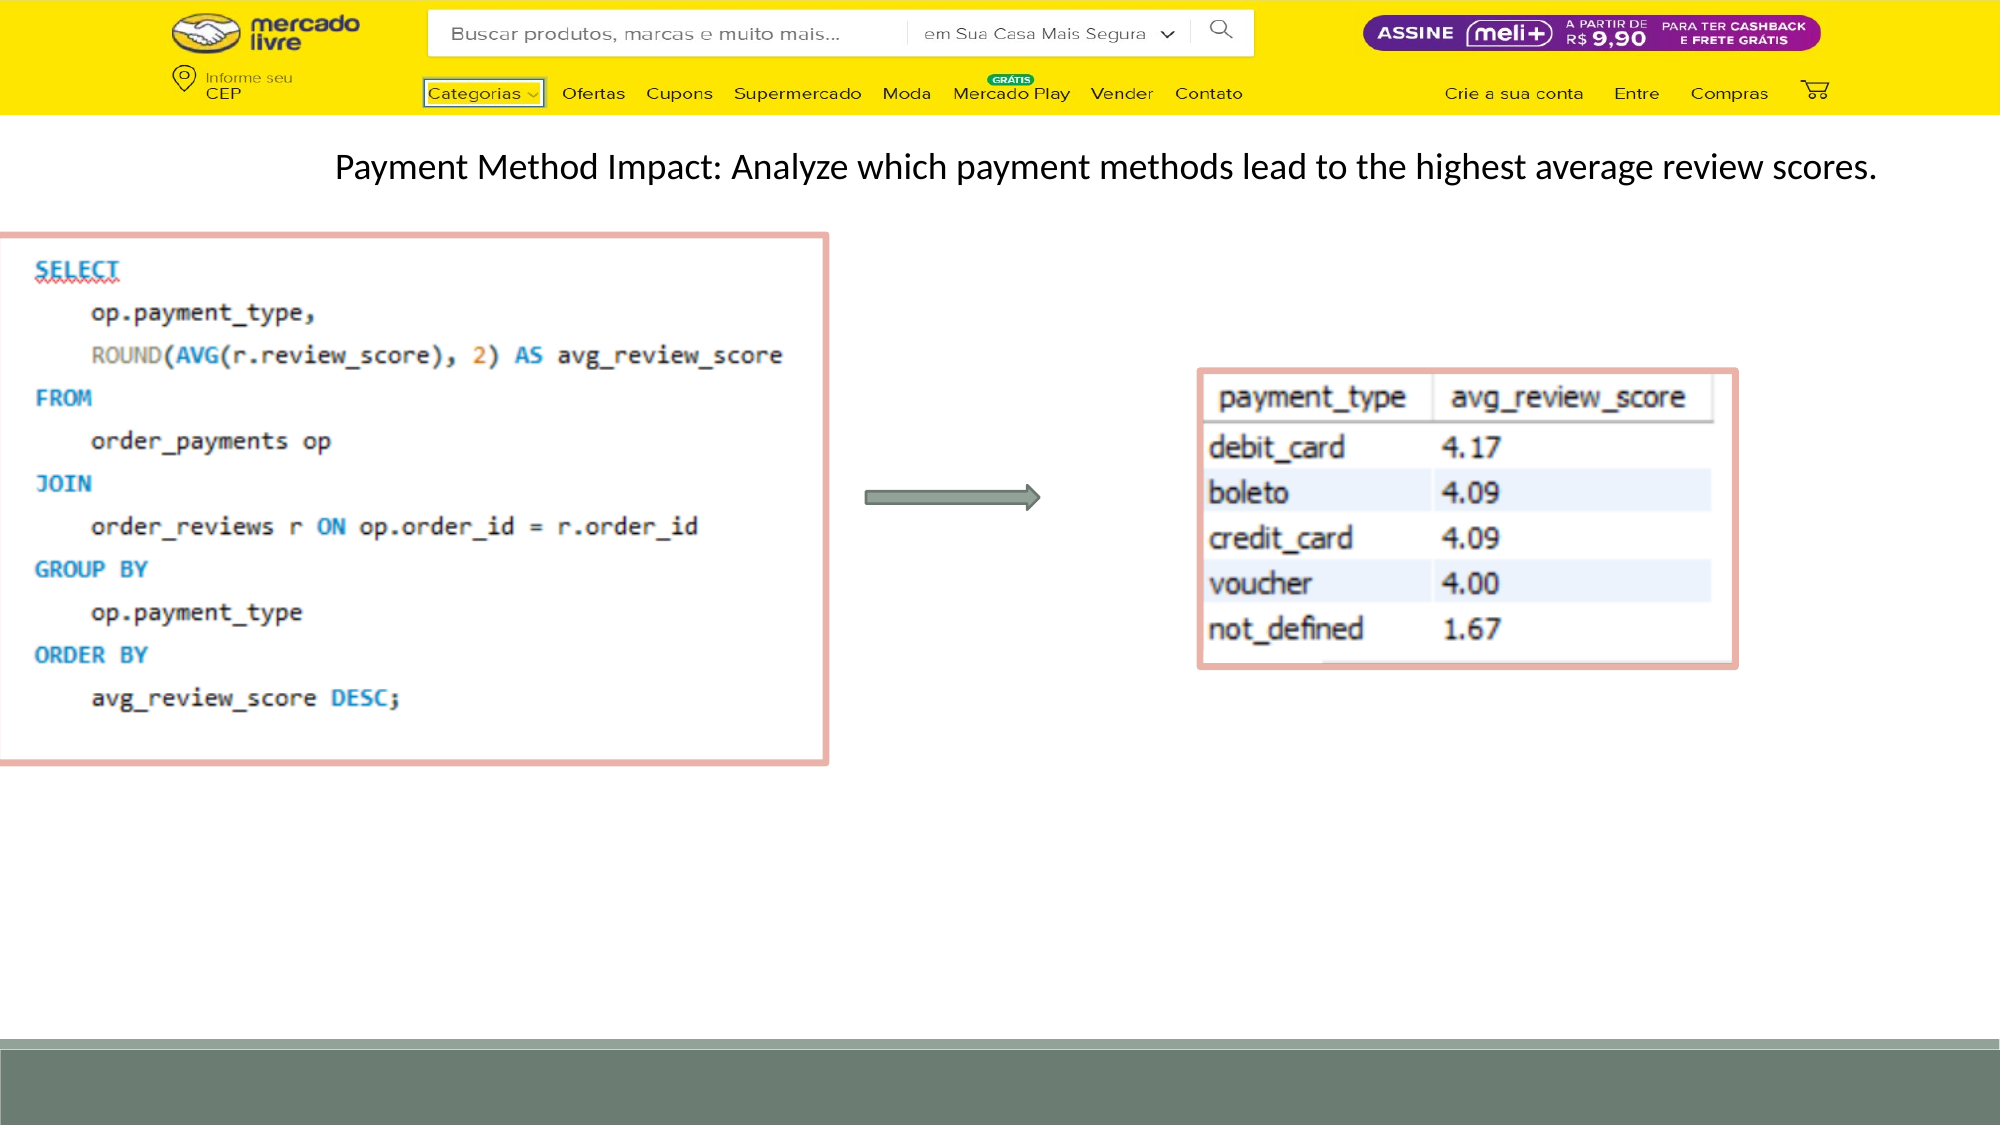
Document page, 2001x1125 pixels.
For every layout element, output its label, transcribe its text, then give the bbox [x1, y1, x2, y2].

text_box [864, 483, 1041, 511]
picture [0, 237, 824, 760]
text_box Payment Method Impact: Analyze which payment methods lead to the highest average review scores. [114, 134, 2000, 195]
picture [1202, 373, 1733, 664]
picture [0, 0, 2000, 115]
